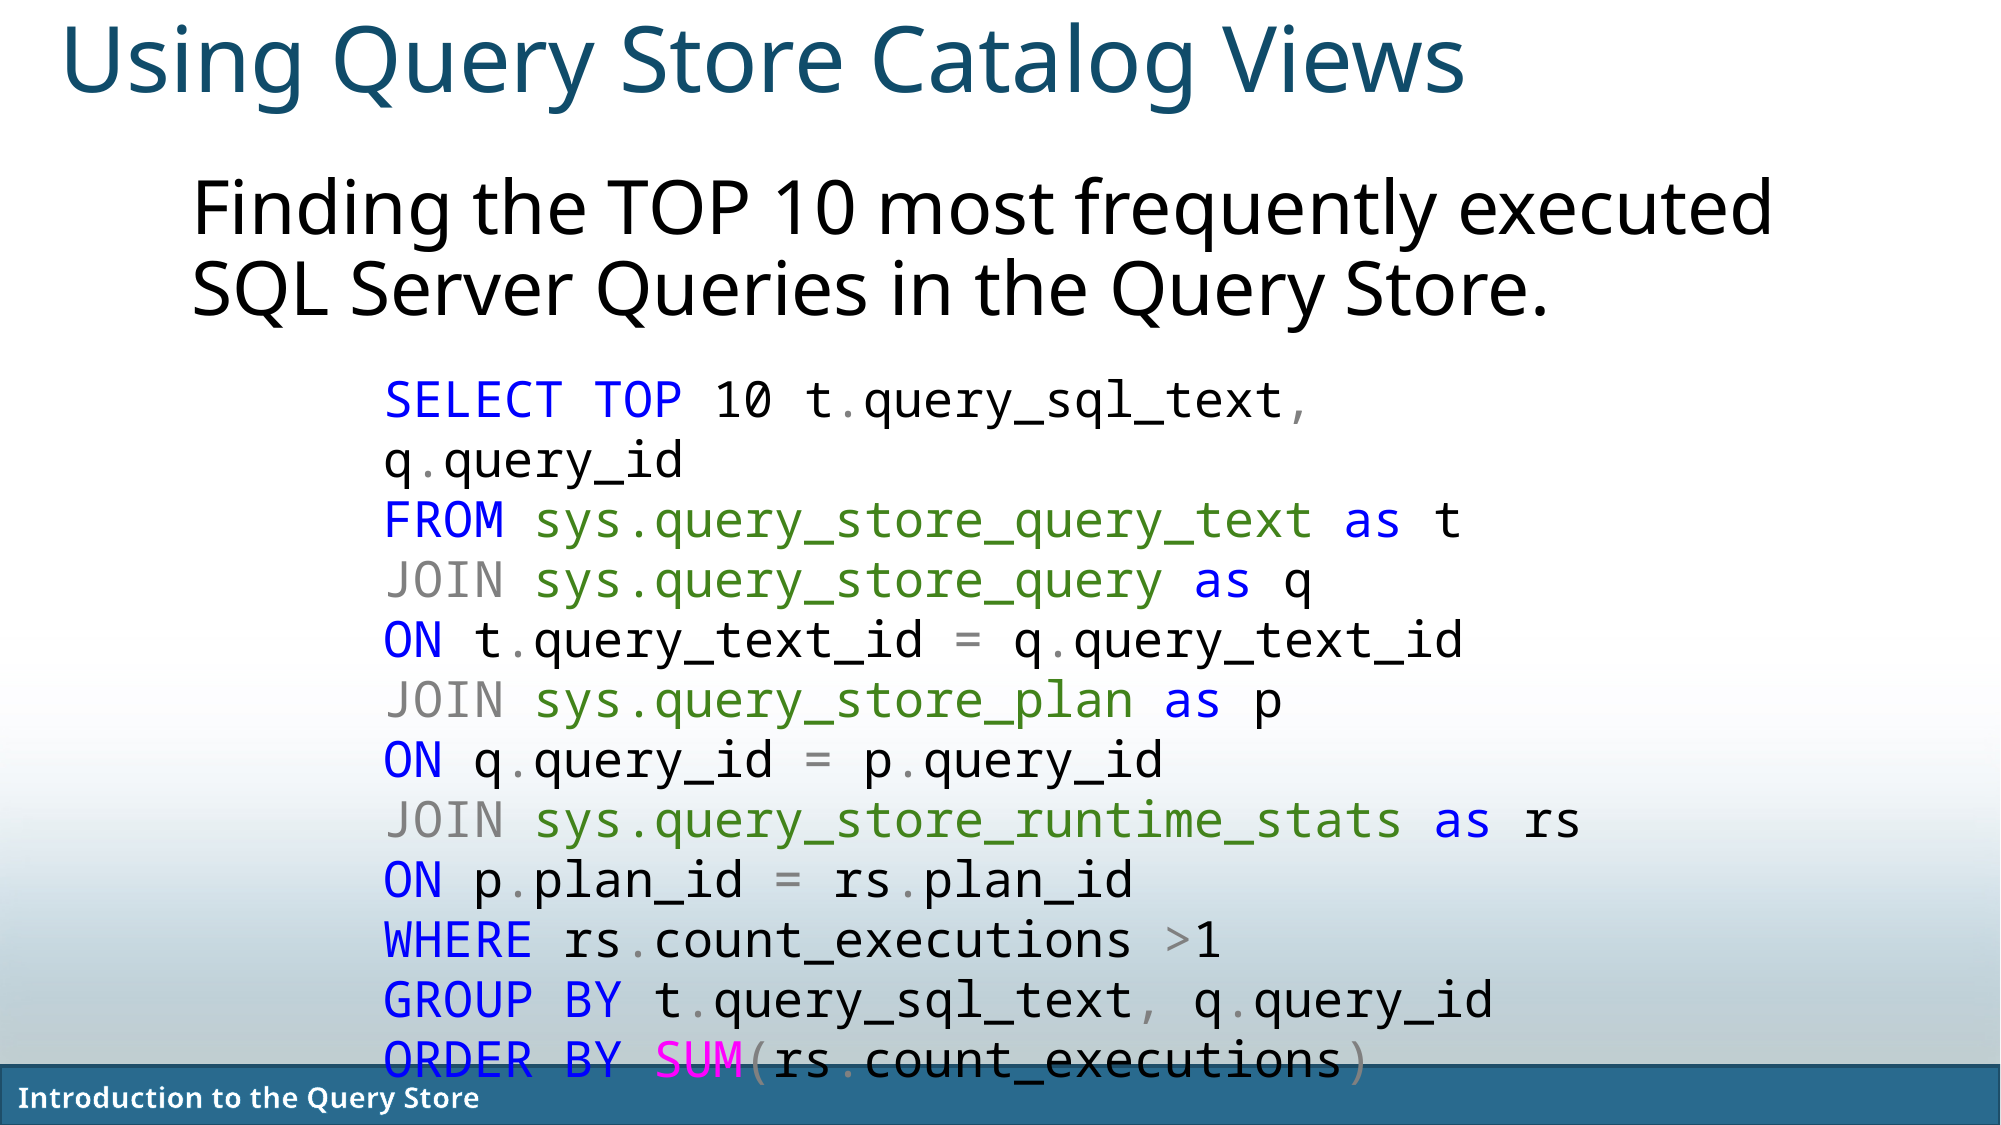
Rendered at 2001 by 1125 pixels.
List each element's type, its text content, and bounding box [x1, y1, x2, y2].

text_box SELECT TOP 10 t.query_sql_text, q.query_id FROM sys.query_store_query_text as t JOIN sys.query_store_query as q ON t.query_text_id = q.query_text_id JOIN sys.query_store_plan as p ON q.query_id = p.query_id JOIN sys.query_store_runtime_stats as rs ON p.plan_id = rs.plan_id WHERE rs.count_executions >1 GROUP BY t.query_sql_text, q.query_id ORDER BY SUM(rs.count_executions) [369, 359, 1631, 1095]
text_box Finding the TOP 10 most frequently executed SQL Server Queries in the Query Store. [176, 162, 1900, 557]
title Using Query Store Catalog Views [44, 30, 1845, 218]
picture [0, 0, 2001, 1064]
